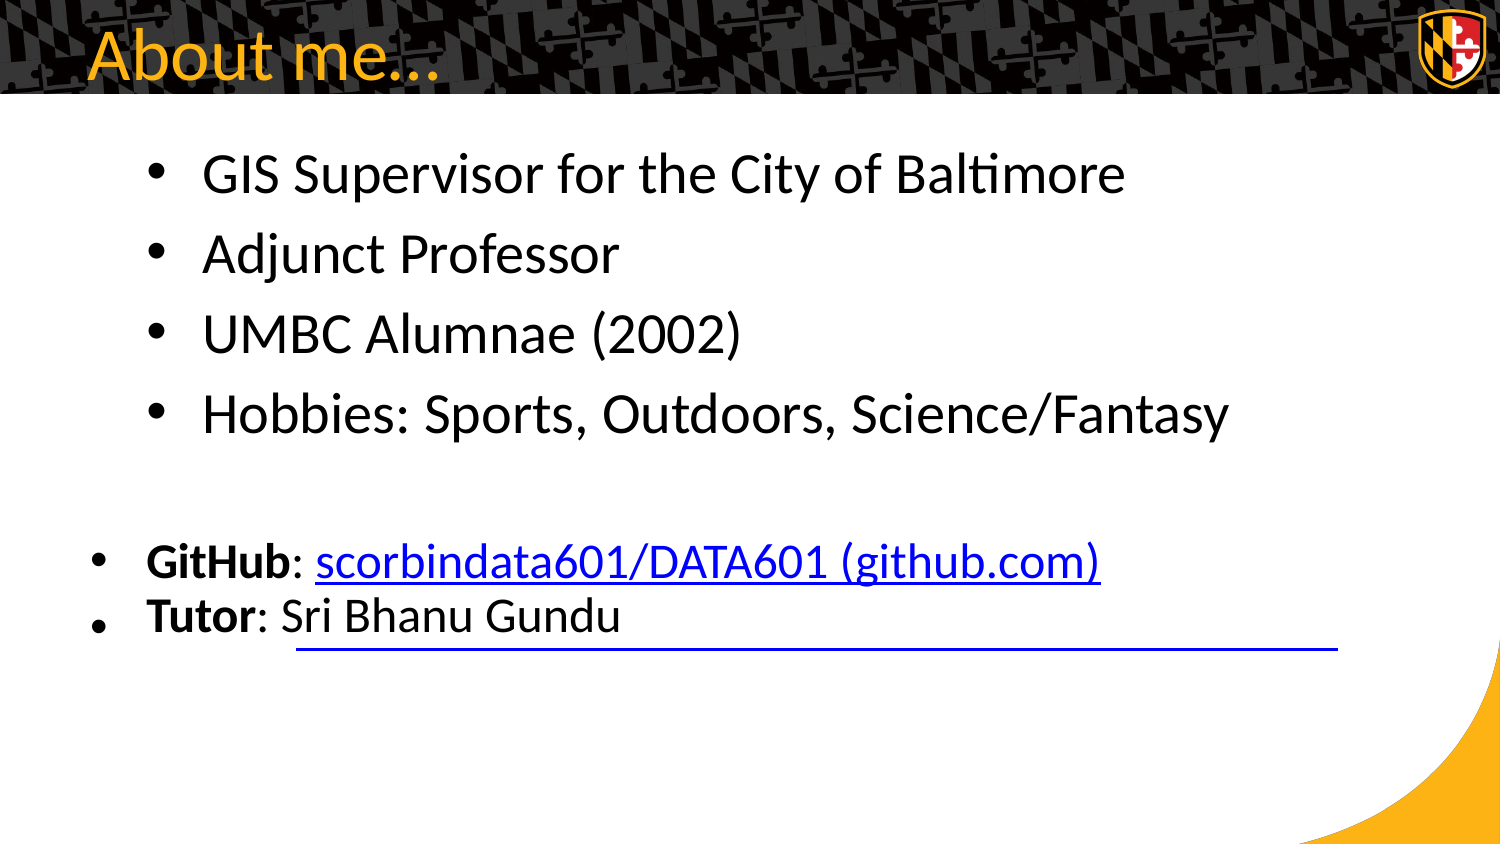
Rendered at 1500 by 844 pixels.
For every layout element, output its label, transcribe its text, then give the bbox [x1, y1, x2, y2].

text_box • • [87, 530, 117, 656]
text_box About me… [85, 11, 454, 92]
text_box GitHub: scorbindata601/DATA601 (github.com) Tutor: Sri Bhanu Gundu [144, 532, 1348, 672]
text_box GIS Supervisor for the City of Baltimore Adjunct Professor UMBC Alumnae (2002) Hobbies: Sports, Outdoors, Science/Fantasy [144, 132, 1328, 442]
text_box [1418, 9, 1500, 89]
text_box [0, 0, 1500, 94]
text_box [1299, 639, 1500, 844]
